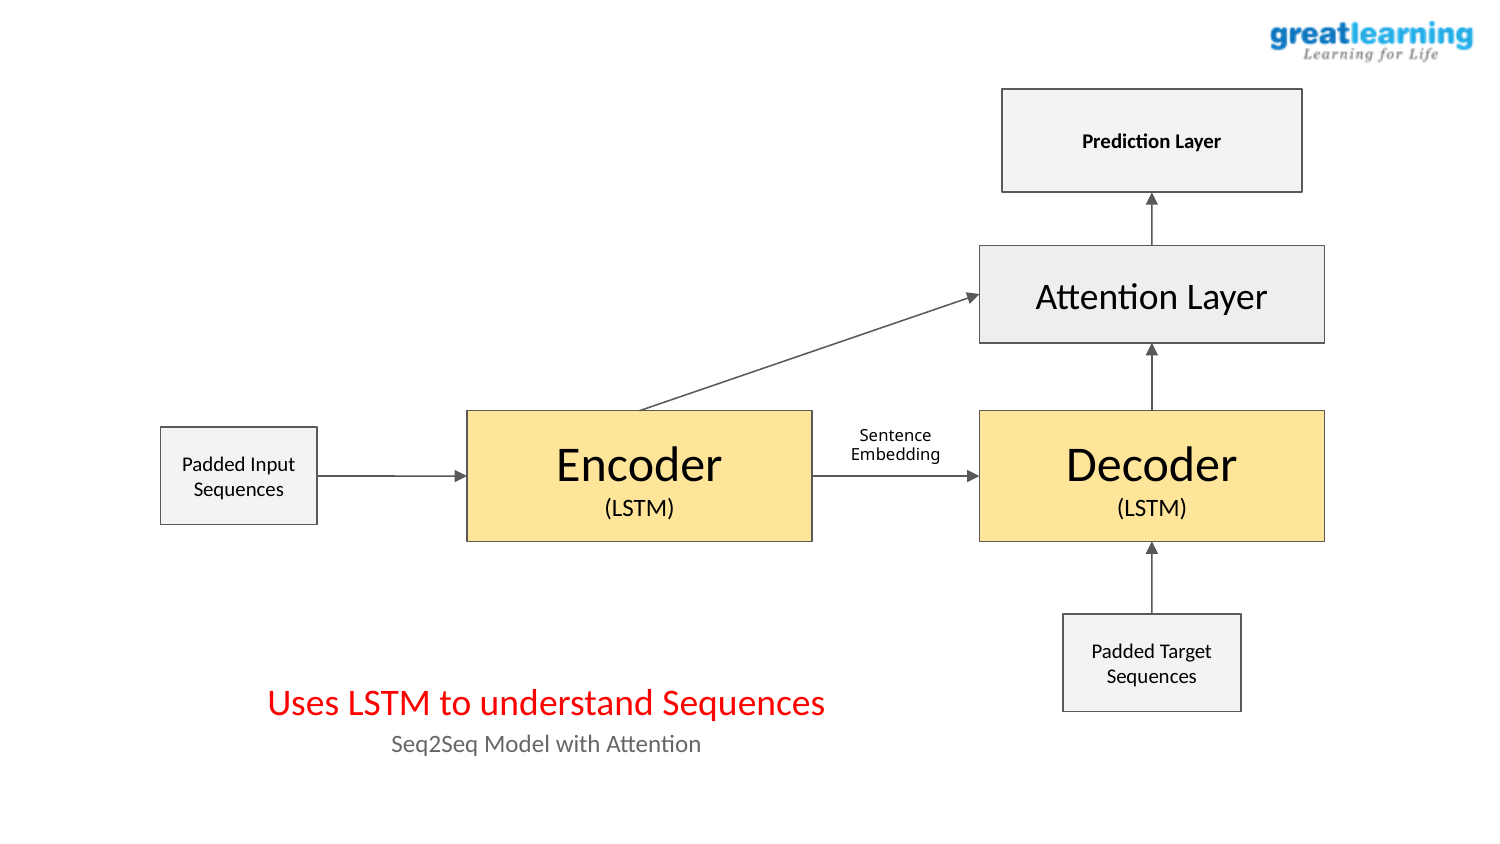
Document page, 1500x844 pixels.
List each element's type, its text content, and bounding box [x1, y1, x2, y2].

text_box Padded Target Sequences [1062, 613, 1241, 712]
text_box Padded Input Sequences [160, 427, 318, 525]
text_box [639, 293, 980, 411]
text_box Decoder (LSTM) [979, 410, 1325, 542]
text_box Prediction Layer [1001, 88, 1302, 193]
text_box Encoder (LSTM) [467, 410, 812, 542]
text_box Sentence Embedding [817, 419, 975, 475]
picture [1270, 20, 1474, 63]
text_box Uses LSTM to understand Sequences Seq2Seq Model with Attention [149, 643, 945, 786]
text_box Attention Layer [979, 245, 1325, 343]
